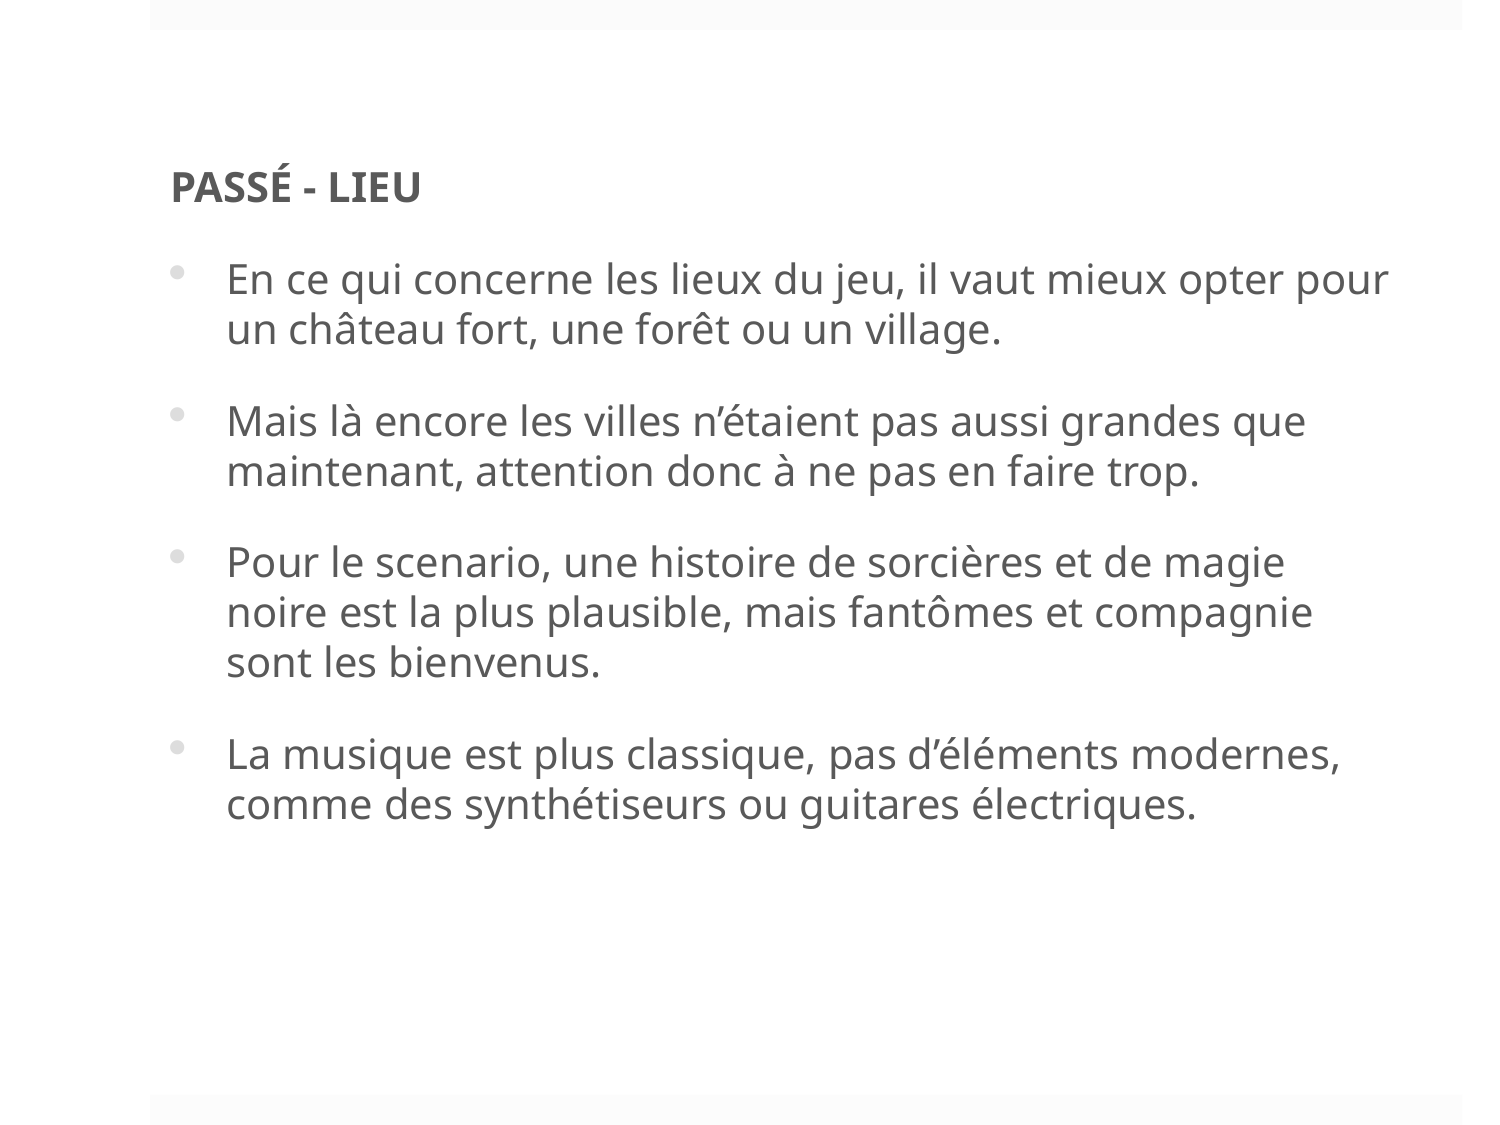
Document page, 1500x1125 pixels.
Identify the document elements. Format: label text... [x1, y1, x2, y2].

text_box PASSÉ - LIEU En ce qui concerne les lieux du jeu, il vaut mieux opter pour un château fort, une forêt ou un village. Mais là encore les villes n’étaient pas aussi grandes que maintenant, attention donc à ne pas en faire trop. Pour le scenario, une histoire de sorcières et de magie noire est la plus plausible, mais fantômes et compagnie sont les bienvenus. La musique est plus classique, pas d’éléments modernes, comme des synthétiseurs ou guitares électriques. [155, 153, 1408, 725]
